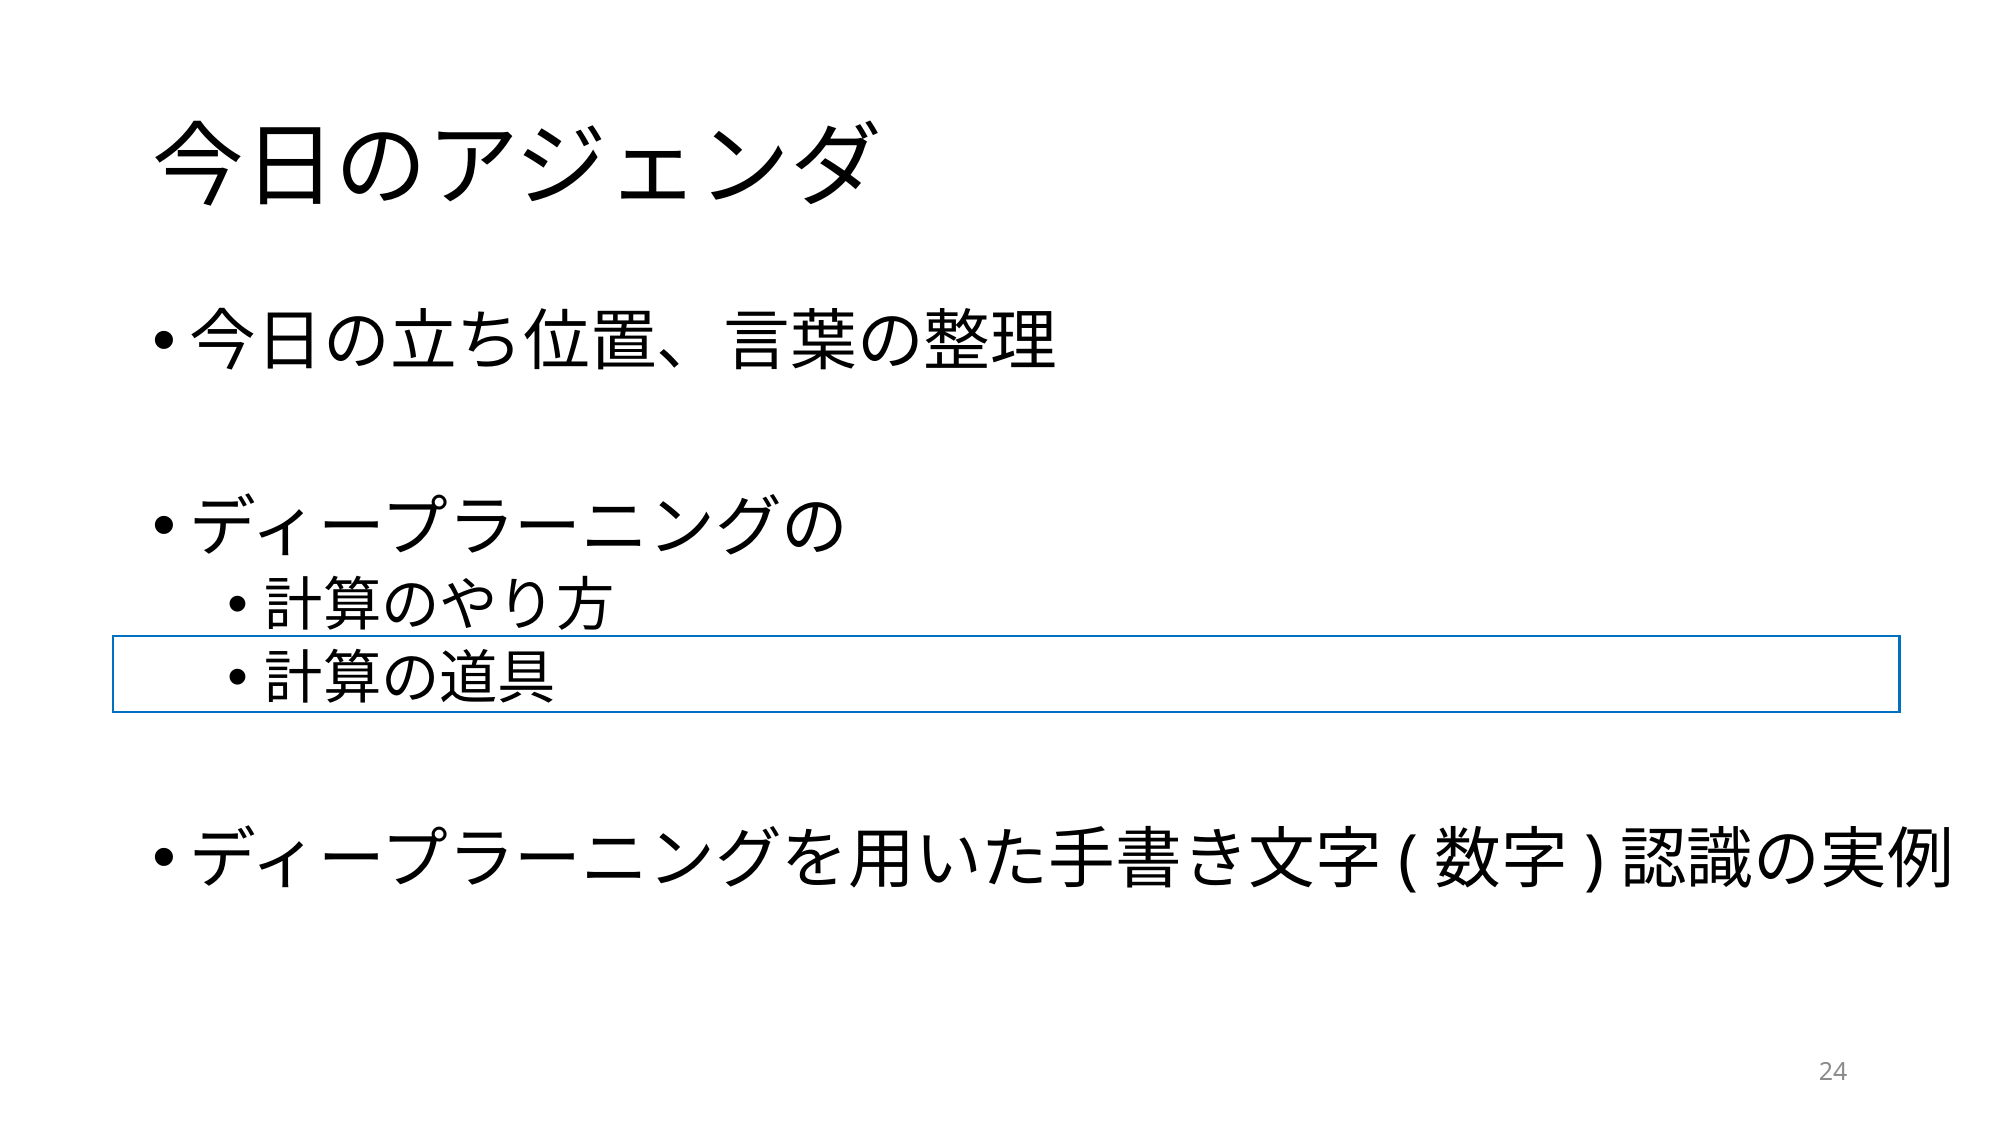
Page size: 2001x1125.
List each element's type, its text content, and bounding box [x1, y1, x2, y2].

slide_number 24 [1412, 1042, 1863, 1103]
title 今日のアジェンダ [137, 59, 1863, 278]
text_box [112, 635, 1901, 713]
list 今日の立ち位置、言葉の整理 ディープラーニングの 計算のやり方 計算の道具 ディープラーニングを用いた手書き文字(数字)認識の実例 [137, 299, 1978, 1014]
